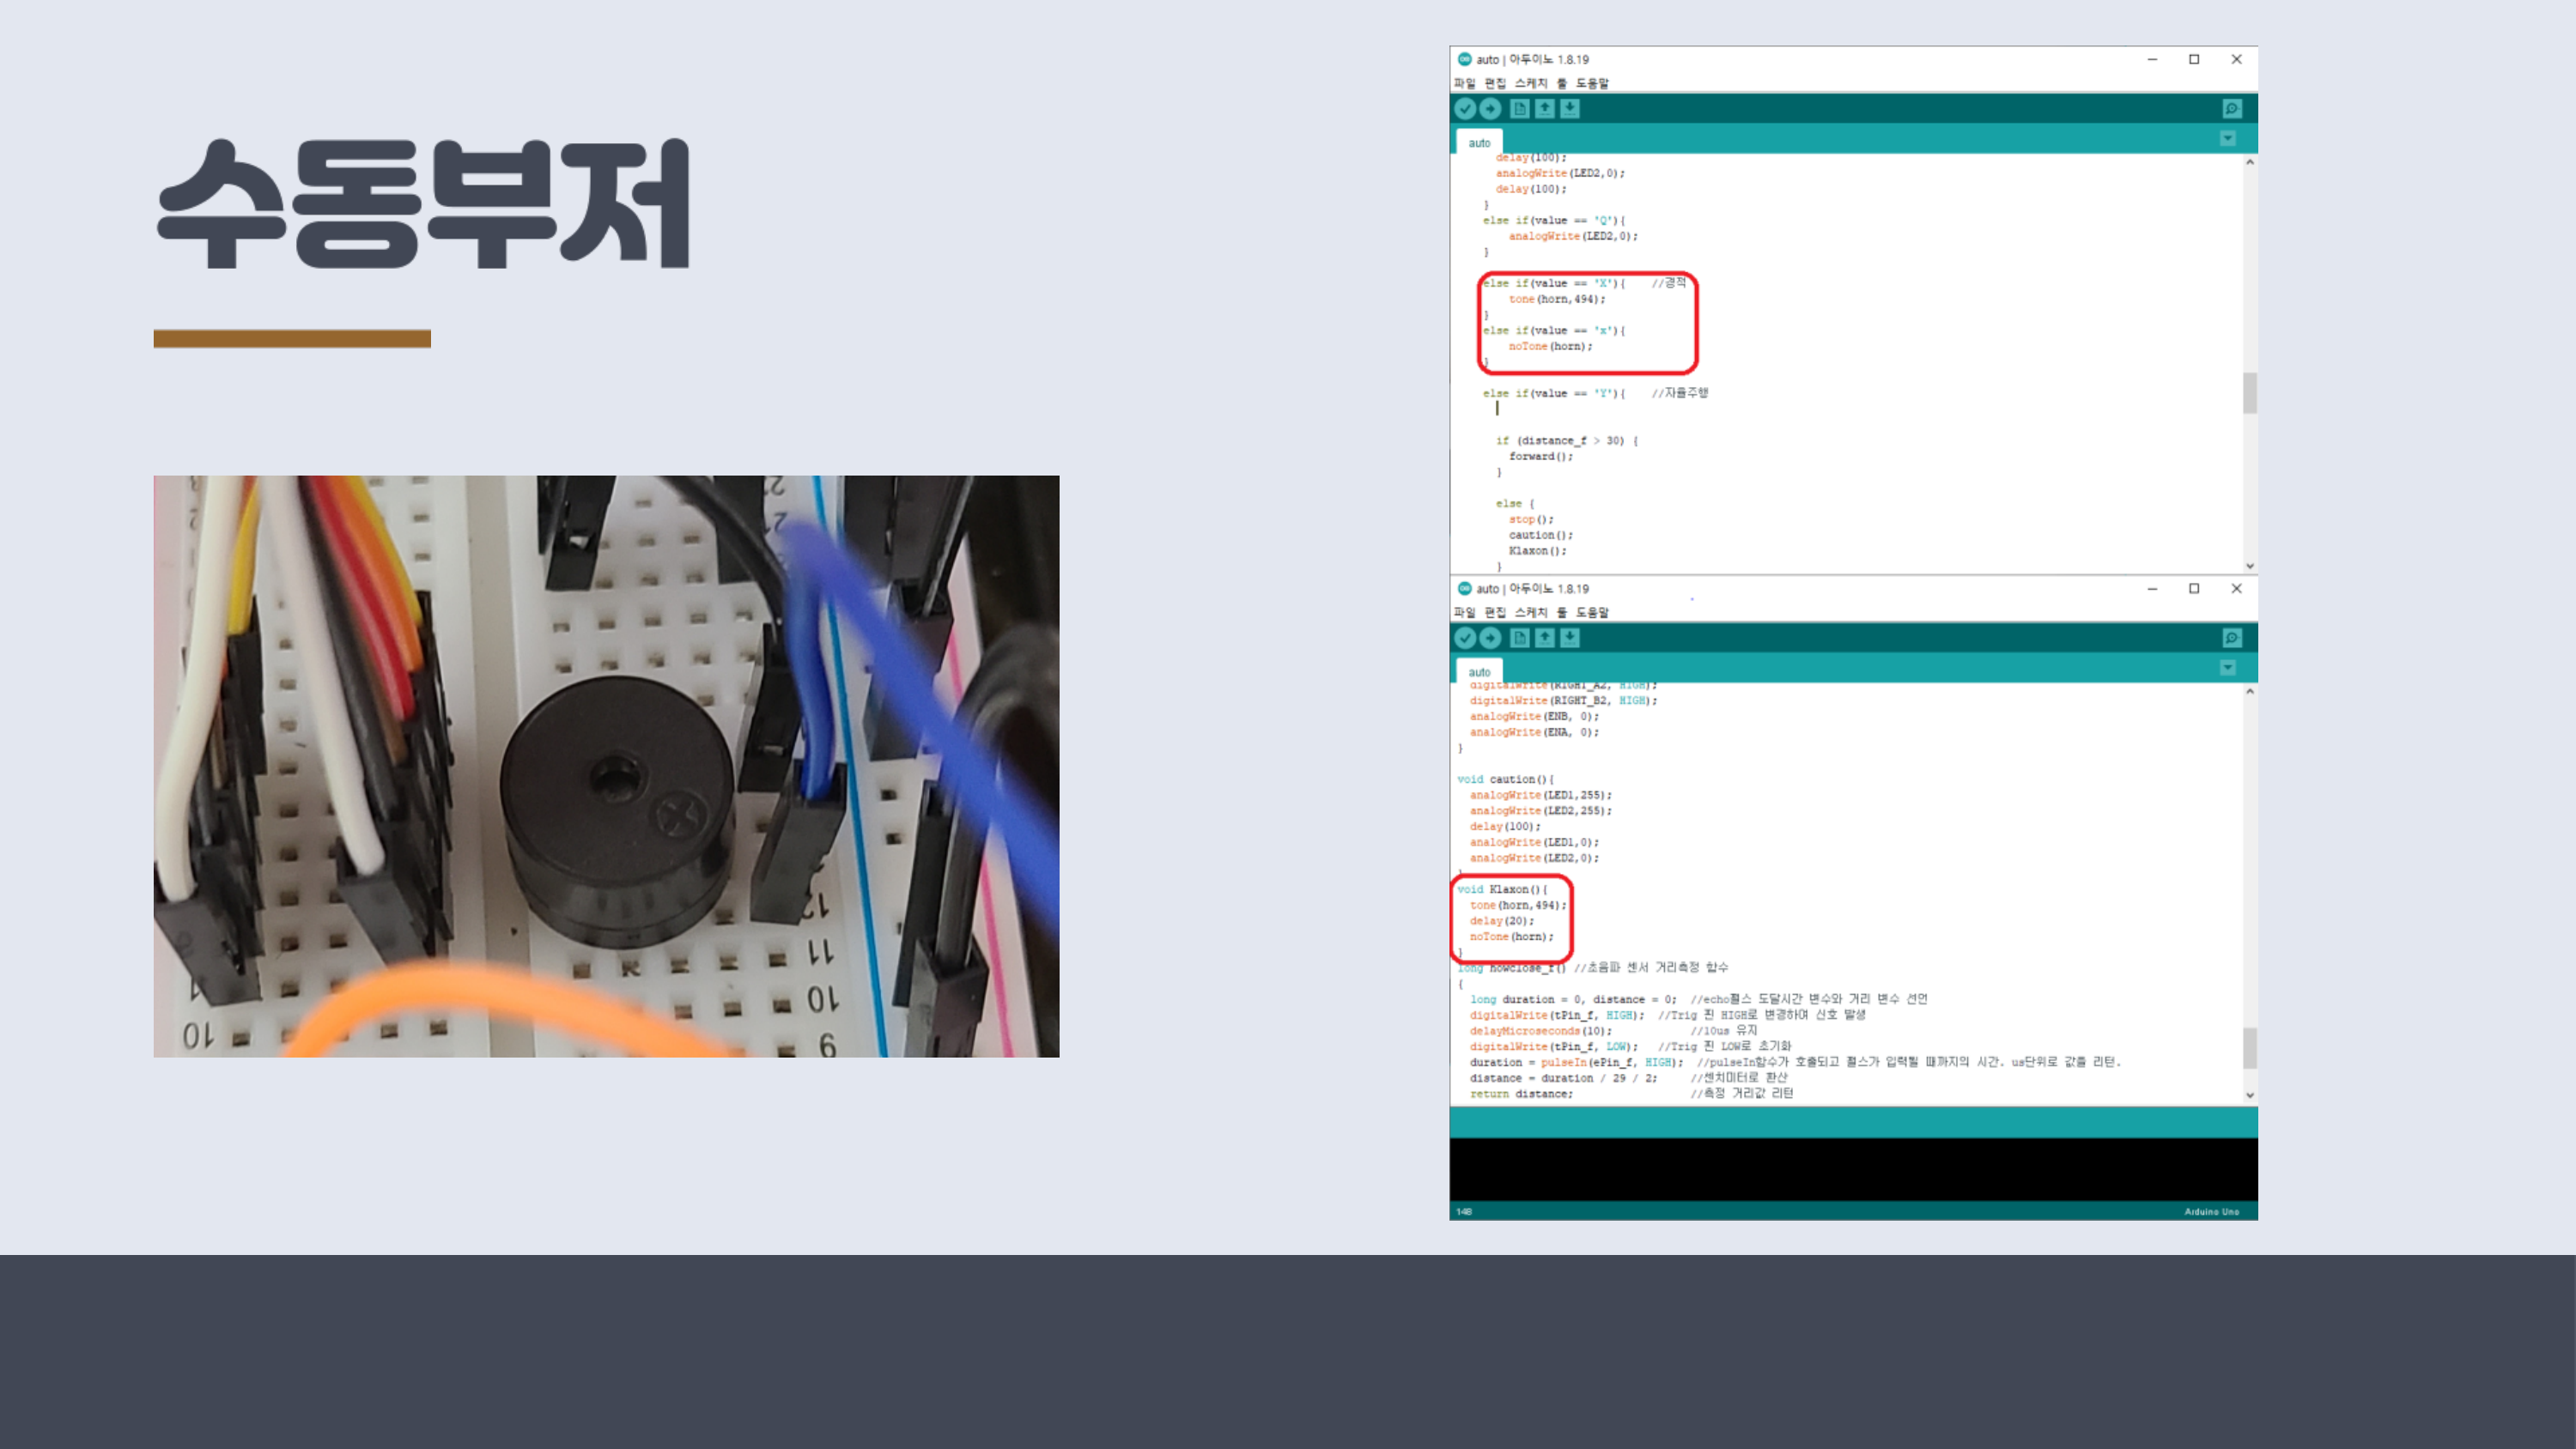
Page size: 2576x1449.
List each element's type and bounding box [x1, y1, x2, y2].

text_box [154, 476, 1060, 1058]
picture [132, 90, 753, 333]
text_box [0, 1254, 2576, 1449]
text_box [1449, 45, 2258, 1221]
text_box [154, 304, 432, 375]
